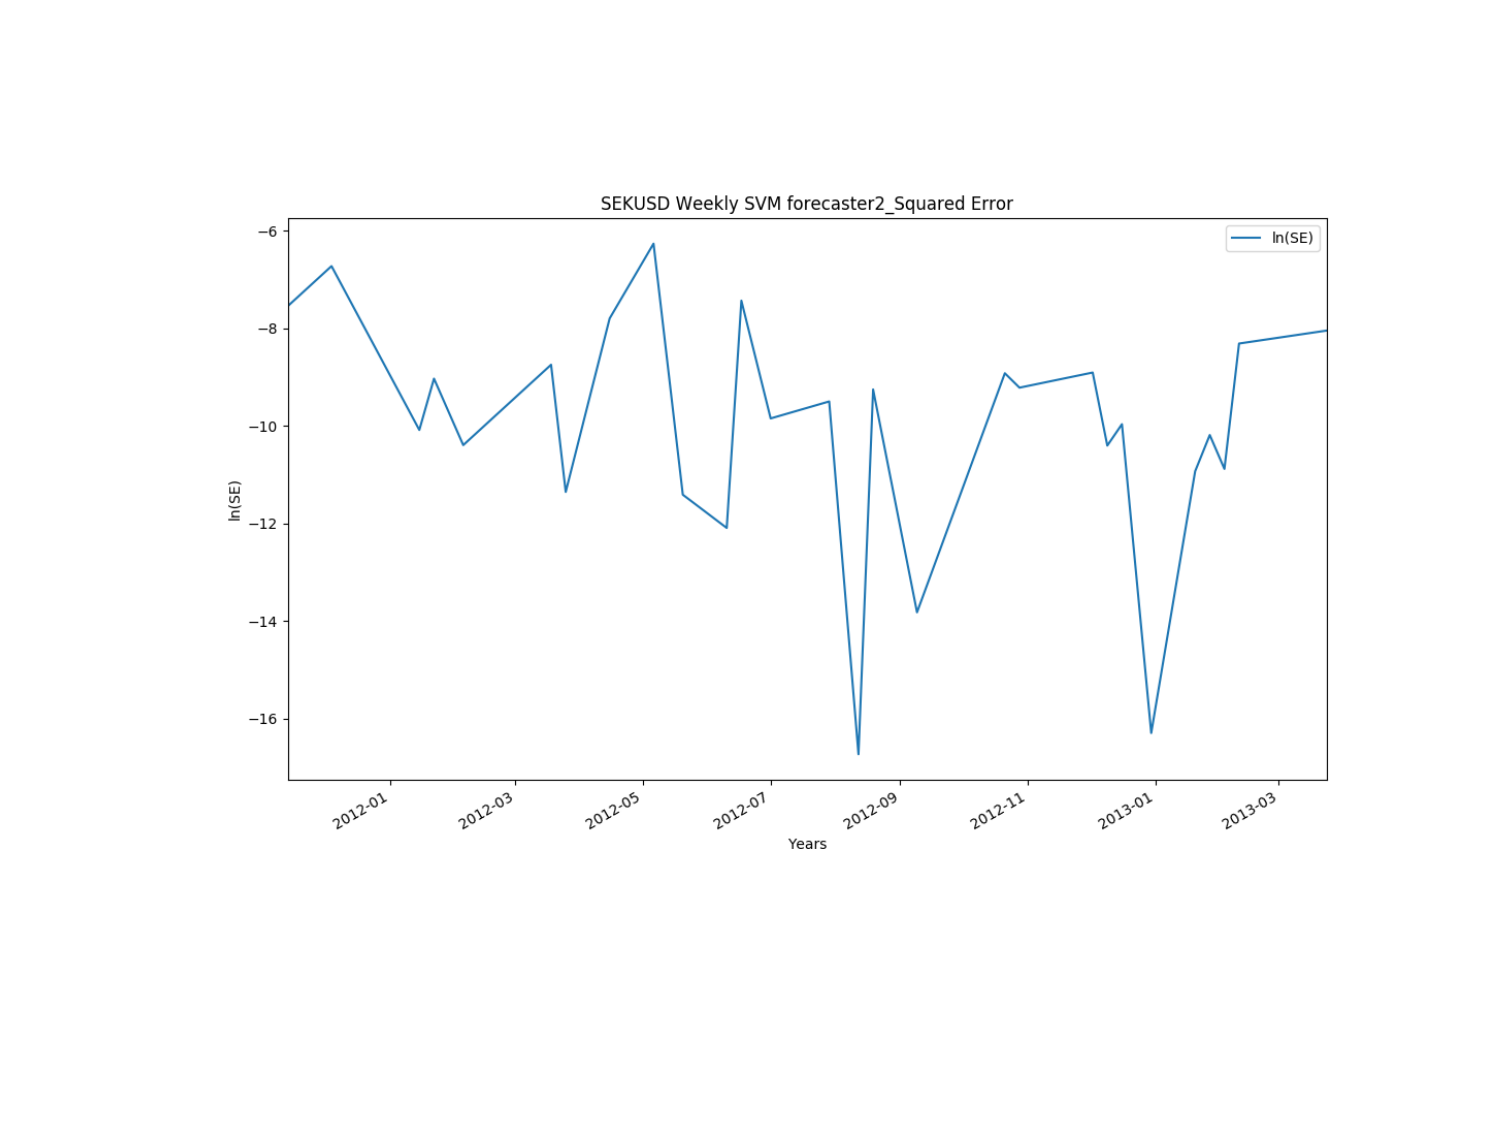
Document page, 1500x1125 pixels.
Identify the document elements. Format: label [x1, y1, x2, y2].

picture [119, 119, 1461, 946]
